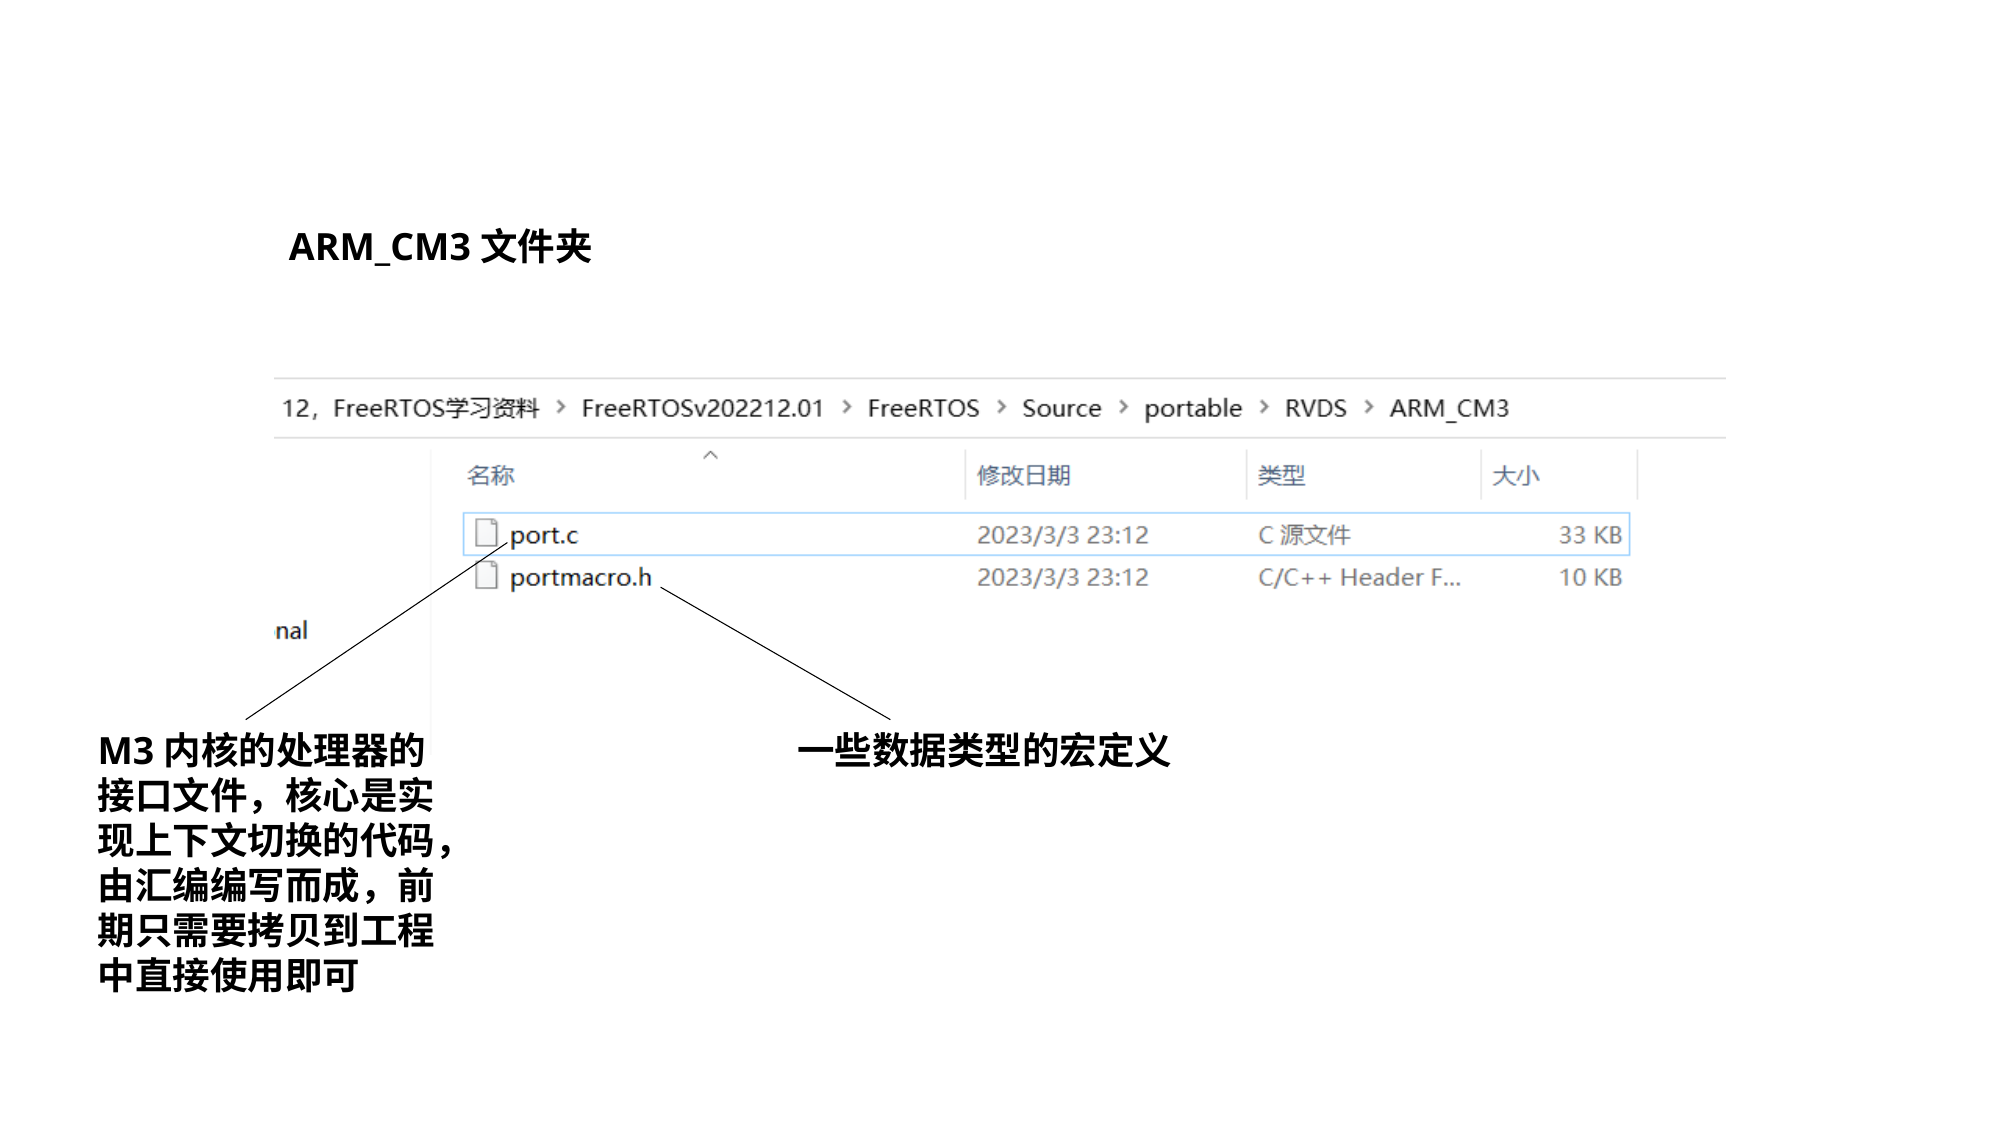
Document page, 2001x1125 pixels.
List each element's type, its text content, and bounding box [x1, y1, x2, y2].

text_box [245, 542, 508, 720]
text_box ARM_CM3文件夹 [274, 215, 648, 276]
text_box 一些数据类型的宏定义 [782, 755, 1230, 780]
text_box M3内核的处理器的接口文件，核心是实现上下文切换的代码，由汇编编写而成，前期只需要拷贝到工程中直接使用即可 [82, 719, 476, 1005]
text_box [660, 587, 891, 720]
picture [274, 370, 1726, 755]
